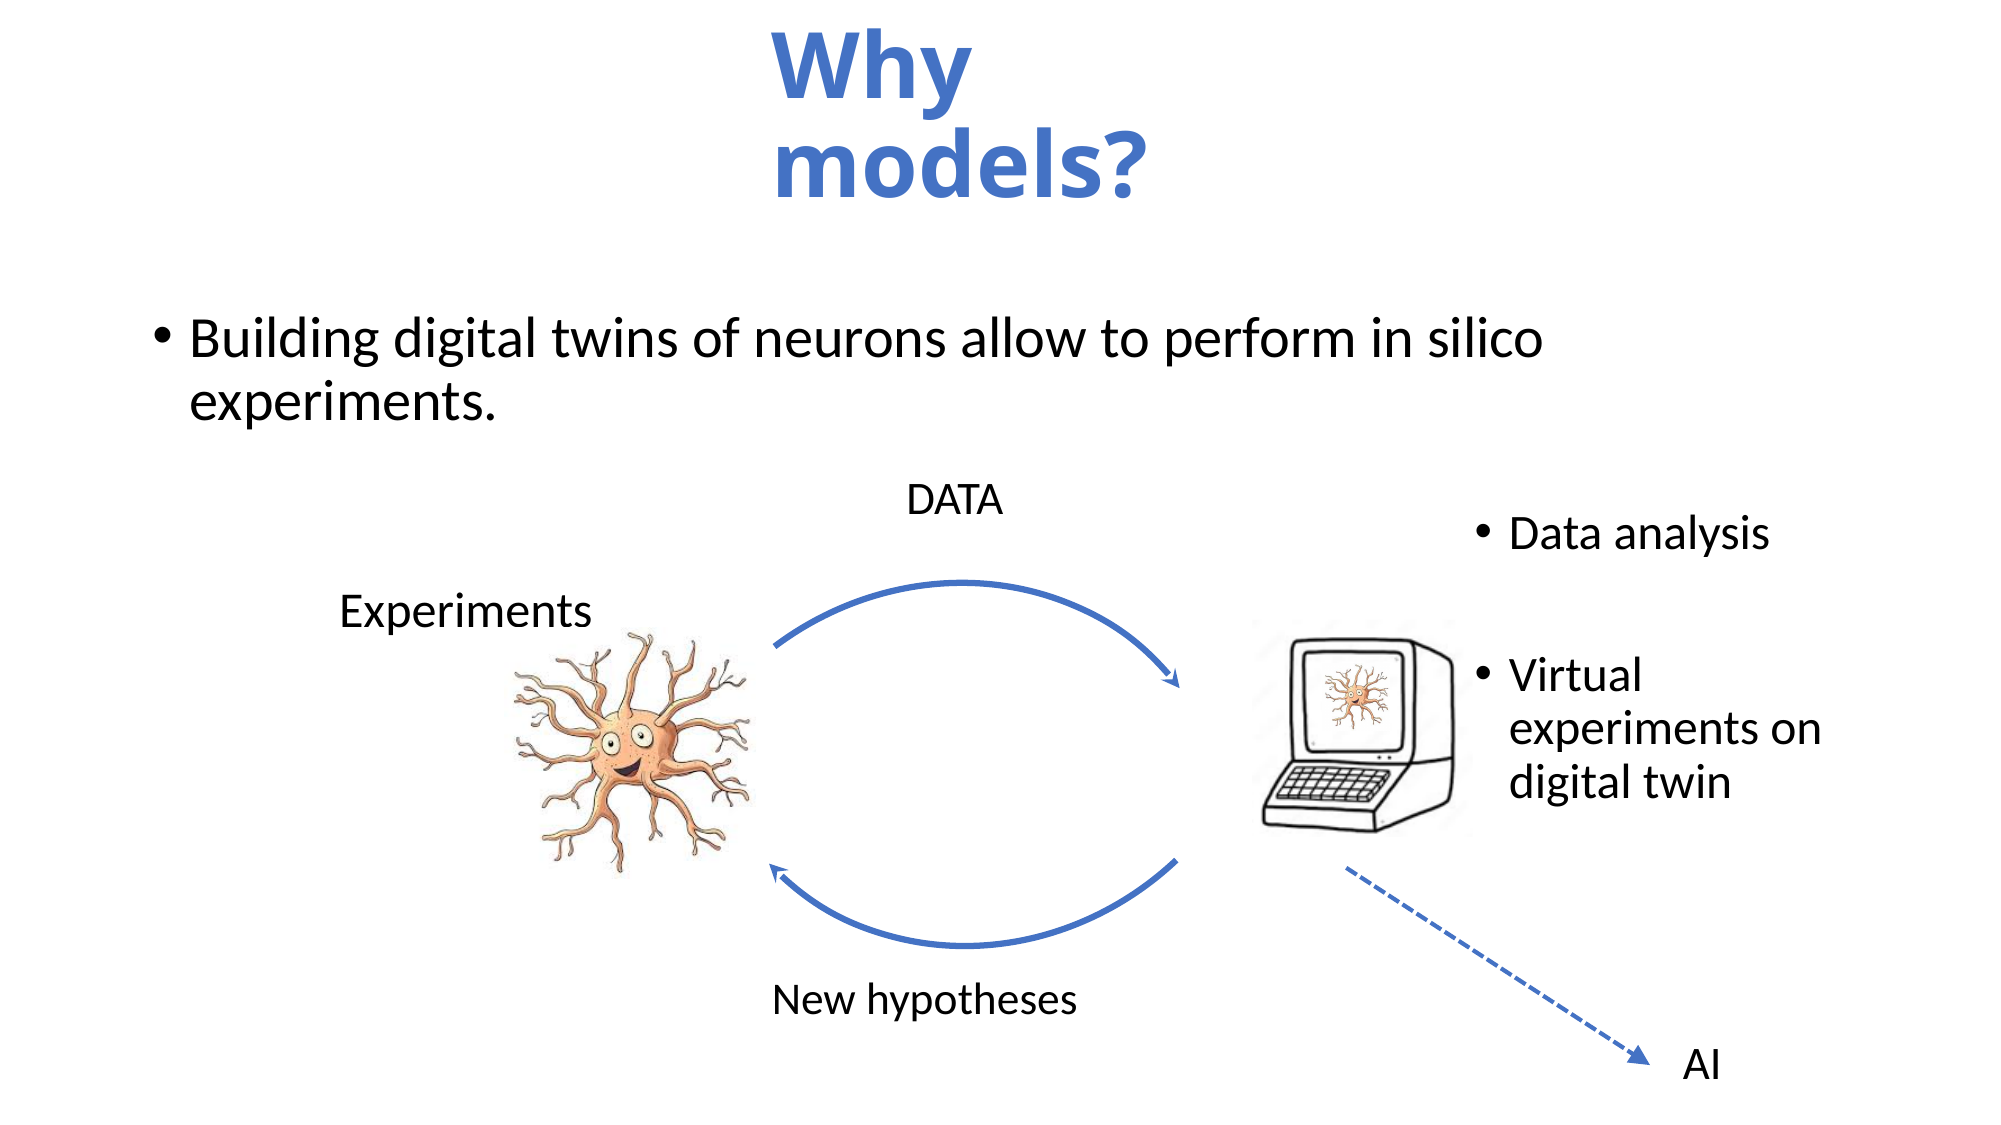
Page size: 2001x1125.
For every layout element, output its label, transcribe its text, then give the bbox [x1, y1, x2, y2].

text_box Experiments [324, 499, 670, 647]
text_box AI [1667, 1032, 1858, 1098]
text_box [774, 582, 1180, 770]
title Why models? [756, 9, 1377, 228]
text_box [769, 658, 1177, 913]
picture [504, 627, 757, 881]
text_box Data analysis Virtual experiments on digital twin [1459, 499, 1873, 818]
text_box DATA [891, 466, 1082, 533]
picture [1251, 603, 1476, 837]
text_box New hypotheses [756, 896, 1103, 1045]
list Building digital twins of neurons allow to perform in silico experiments. [137, 299, 1863, 447]
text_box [1346, 867, 1650, 1065]
